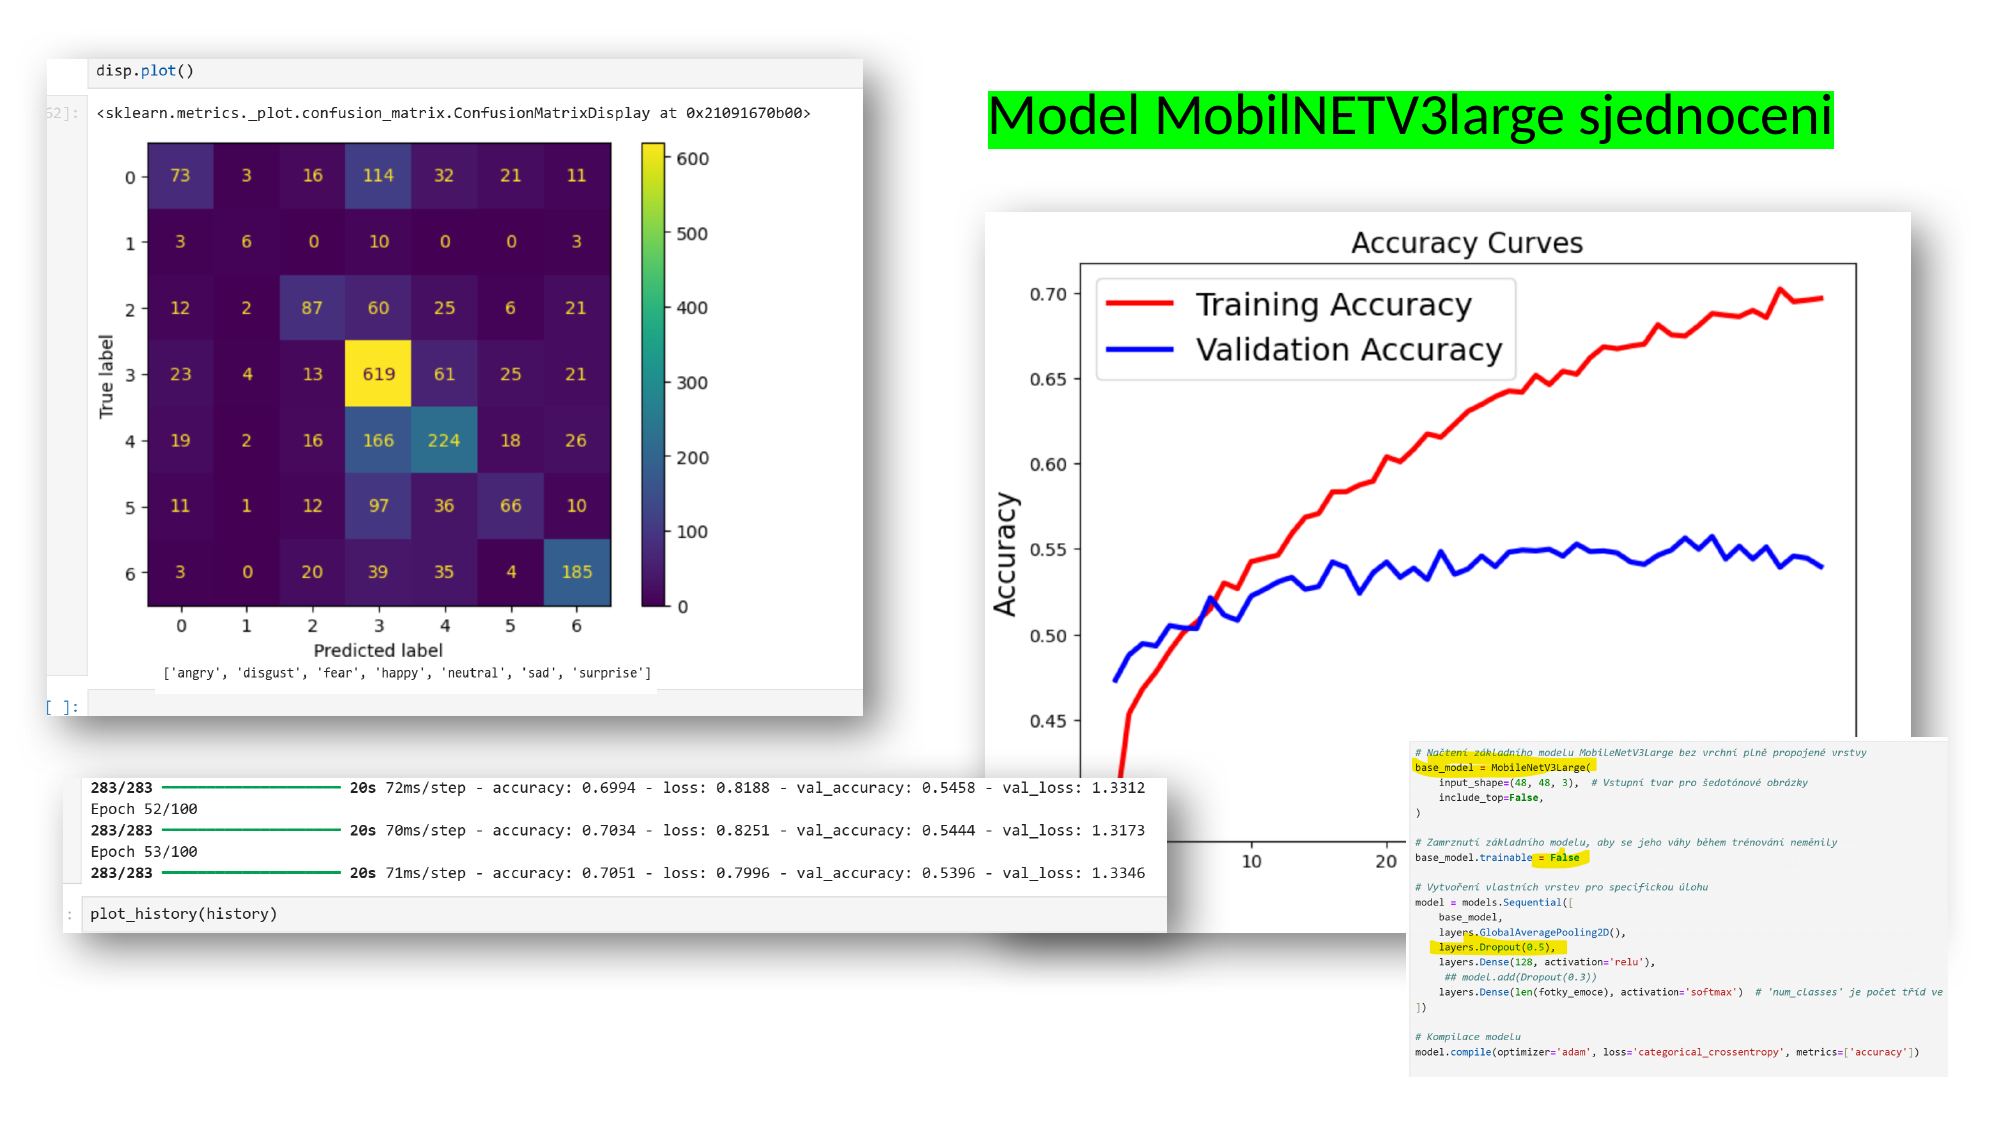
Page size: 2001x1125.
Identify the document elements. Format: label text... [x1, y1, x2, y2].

text_box Model MobilNETV3large sjednoceni [973, 68, 2000, 154]
picture [63, 212, 1948, 1077]
picture [46, 59, 863, 716]
